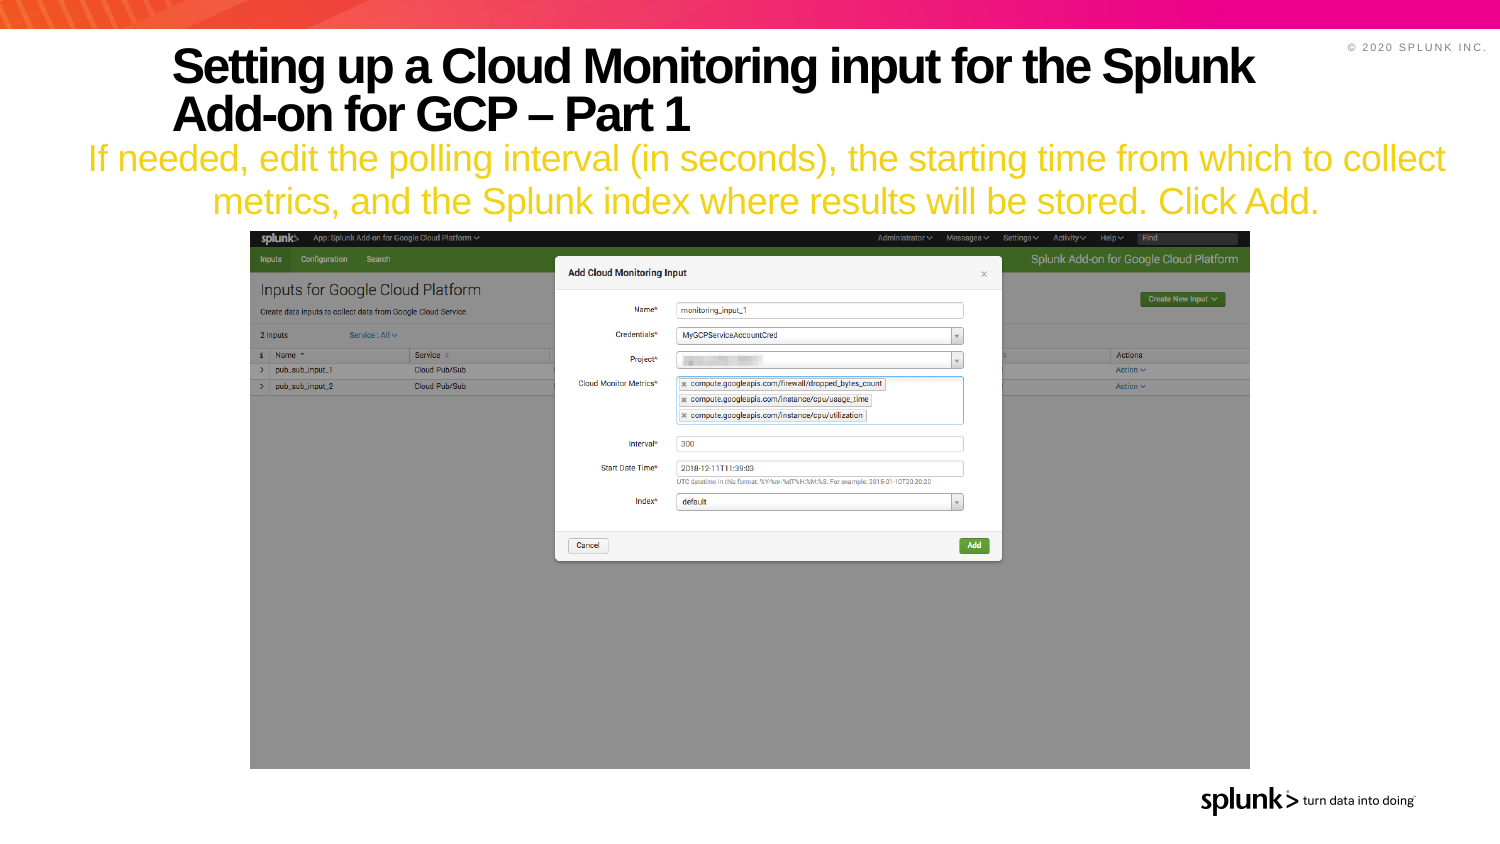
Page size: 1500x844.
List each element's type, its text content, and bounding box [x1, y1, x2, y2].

title Setting up a Cloud Monitoring input for the Splunk Add-on for GCP – Part 1 [171, 175, 1329, 184]
picture [0, 0, 1500, 29]
picture [1201, 787, 1416, 816]
title Setting up a Cloud Monitoring input for the Splunk Add-on for GCP – Part 1 [171, 2, 1329, 137]
picture [250, 231, 1250, 769]
subtitle If needed, edit the polling interval (in seconds), the starting time from which to collect metrics, and the Splunk index where results will be stored. Click Add. [56, 137, 1477, 175]
